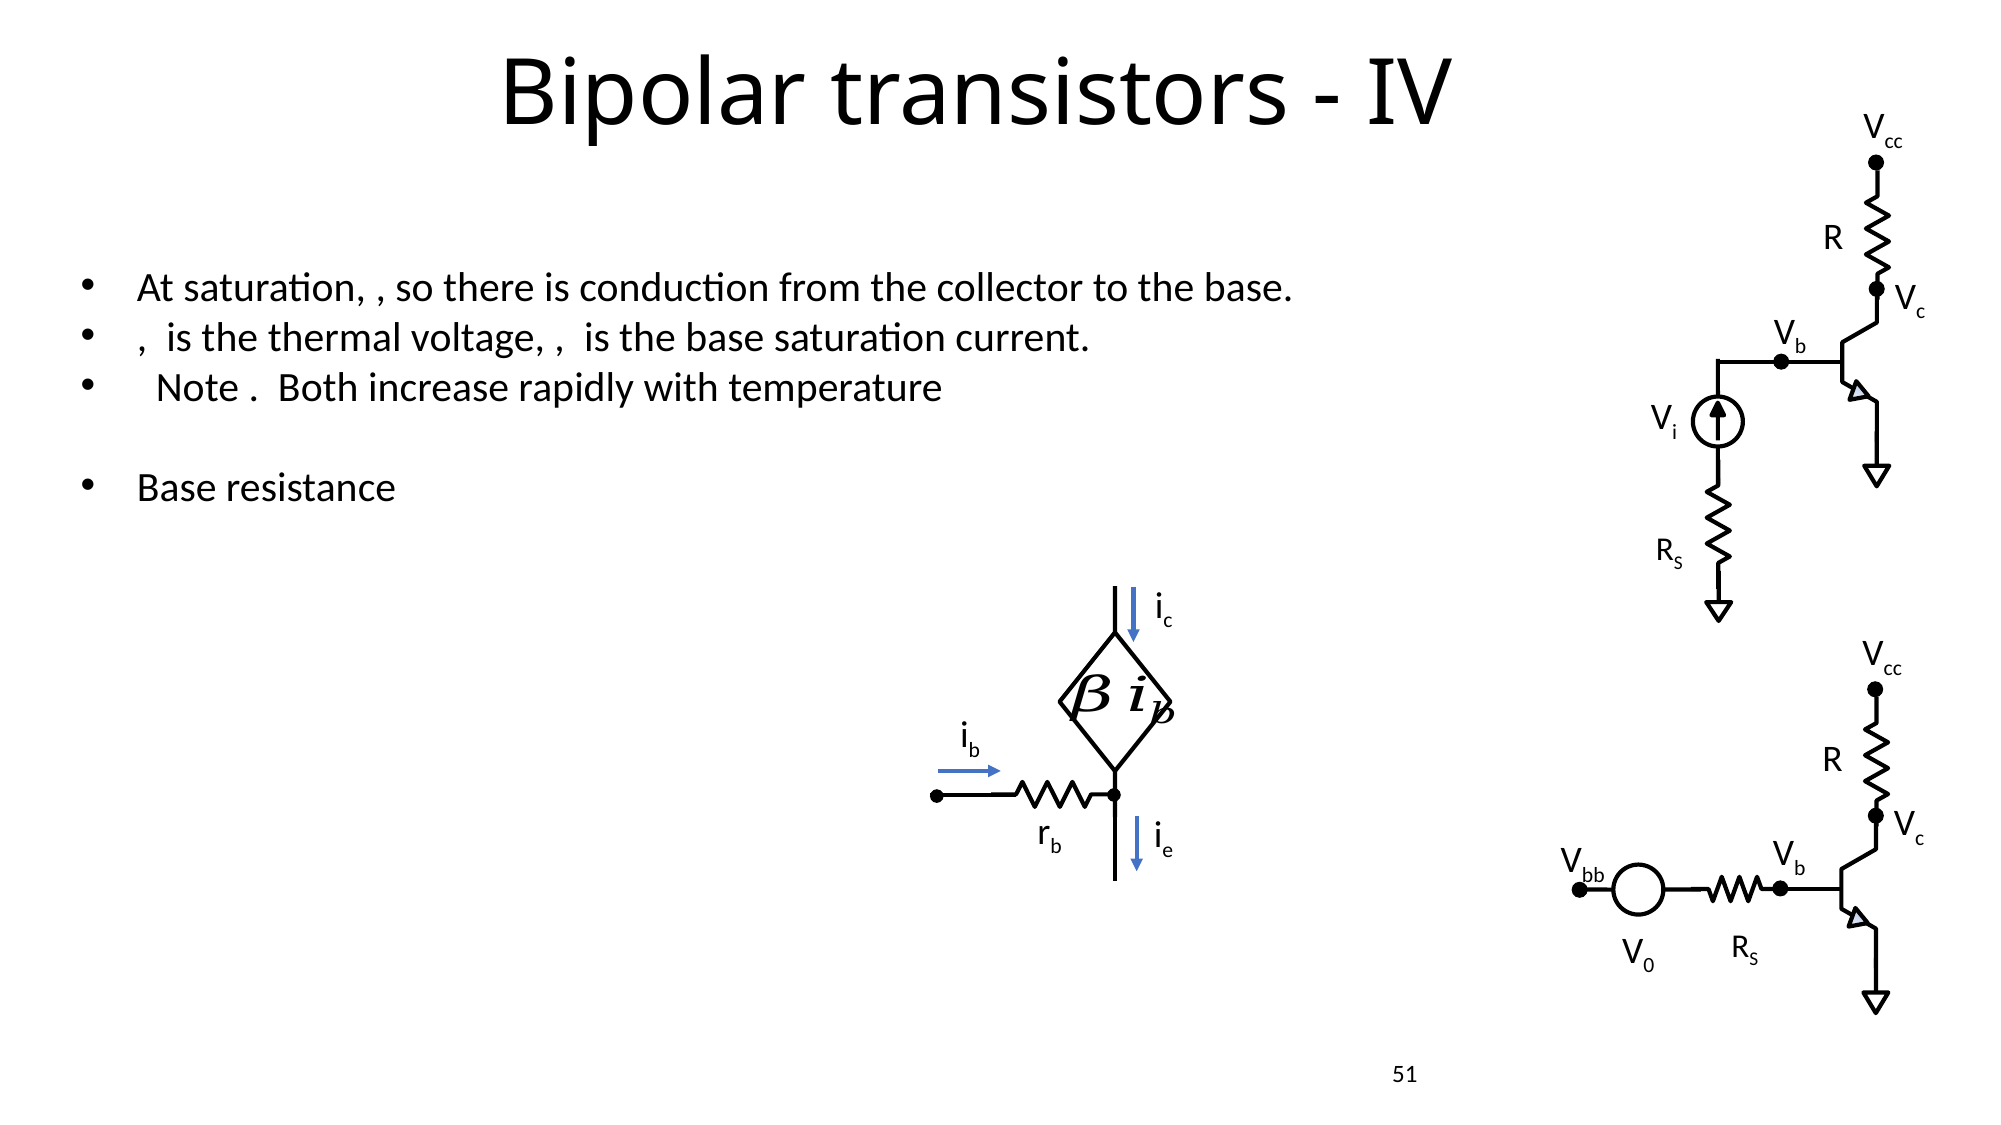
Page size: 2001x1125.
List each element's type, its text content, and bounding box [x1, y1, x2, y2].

text_box Bipolar transistors - IV [30, 25, 1922, 151]
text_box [1635, 94, 1941, 621]
slide_number 51 [1074, 738, 1425, 1125]
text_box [1543, 620, 1940, 1014]
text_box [918, 573, 1196, 881]
